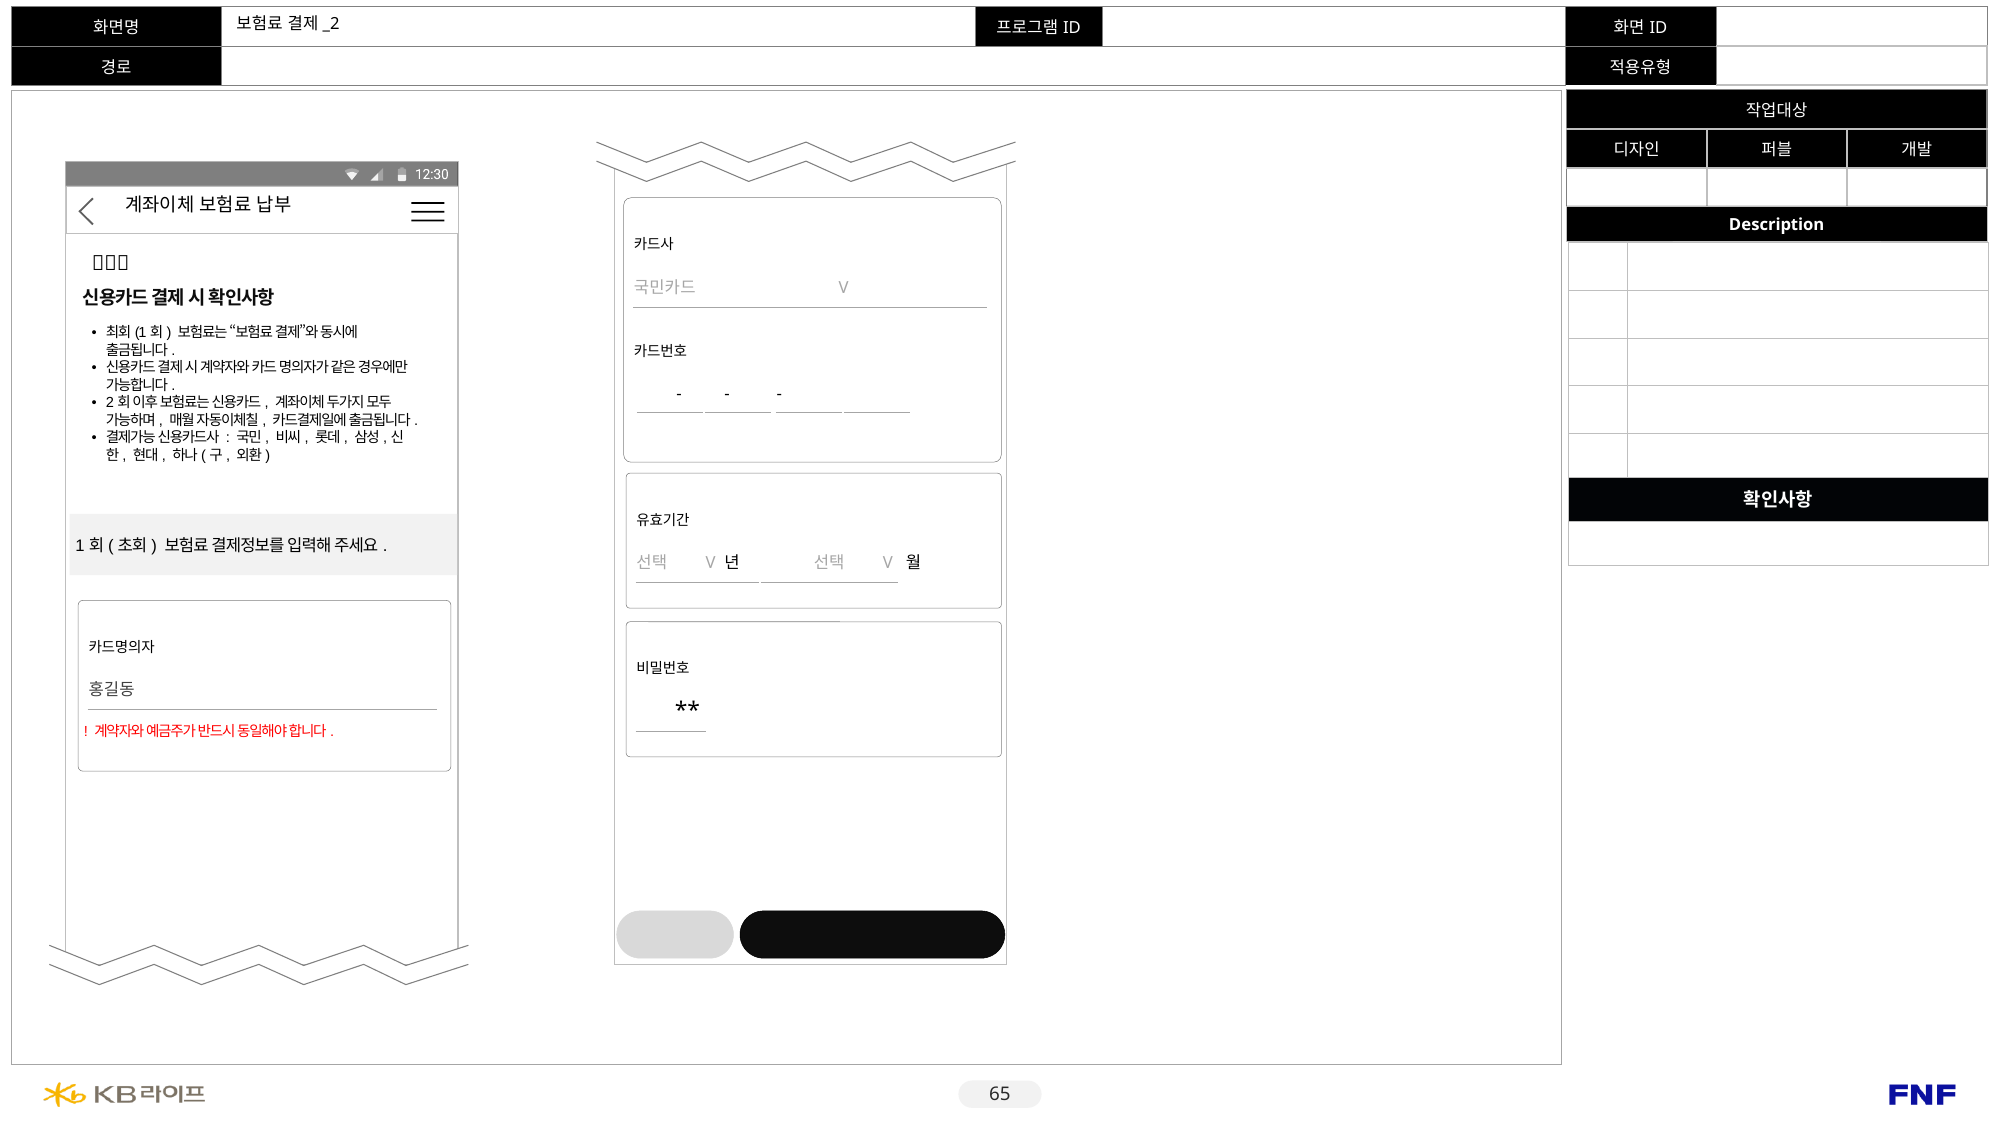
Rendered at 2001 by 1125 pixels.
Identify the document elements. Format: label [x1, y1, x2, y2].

table_header [634, 222, 991, 265]
table_cell [1569, 522, 1988, 565]
table_header [636, 497, 991, 540]
table_header [1628, 243, 1988, 290]
table_header [1569, 243, 1627, 290]
table_header [634, 329, 991, 372]
text_box [615, 909, 735, 960]
list [221, 5, 1567, 80]
table_cell [1569, 434, 1627, 477]
text_box [738, 909, 1006, 960]
picture [43, 1082, 205, 1107]
table_cell [636, 540, 991, 583]
text_box [85, 317, 428, 470]
table_cell [1569, 386, 1627, 433]
table_cell [636, 689, 991, 731]
table_cell [89, 667, 441, 710]
text_box [625, 472, 1003, 610]
table_cell [1569, 339, 1627, 385]
table_cell [1569, 478, 1988, 521]
title [221, 7, 974, 42]
text_box [69, 513, 458, 576]
text_box [77, 599, 452, 773]
picture [1887, 1083, 1956, 1106]
table_cell [634, 372, 991, 415]
text_box [622, 196, 1003, 464]
table_cell [1569, 291, 1627, 338]
list [110, 188, 407, 226]
table_cell [634, 265, 991, 307]
text_box [65, 244, 451, 309]
table_cell [1628, 386, 1988, 433]
table_cell [1628, 339, 1988, 385]
text_box [625, 620, 1003, 758]
table_cell [1628, 291, 1988, 338]
table_header [636, 646, 991, 689]
table_cell [1628, 434, 1988, 477]
table_header [89, 624, 441, 667]
